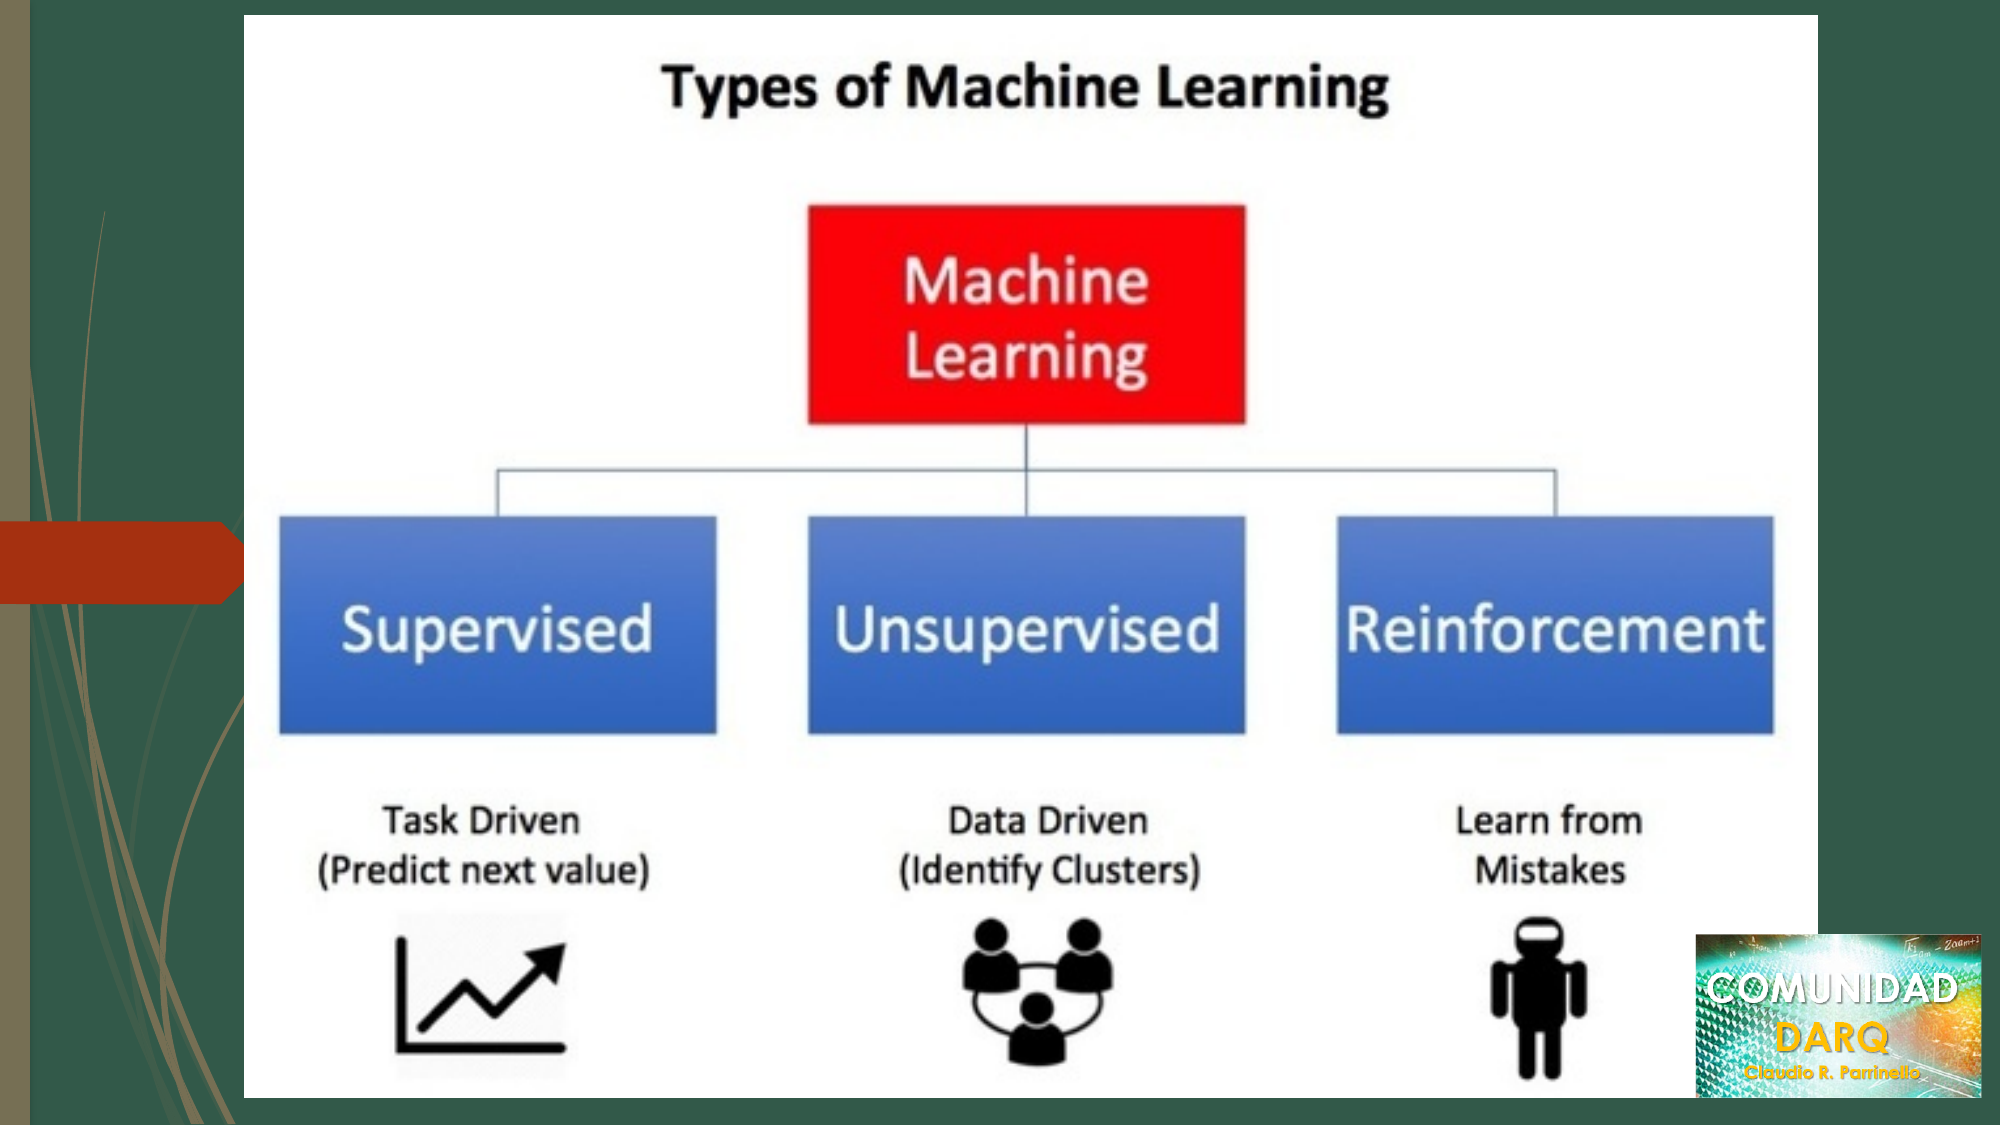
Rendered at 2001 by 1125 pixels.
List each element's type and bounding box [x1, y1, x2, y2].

picture [244, 15, 1982, 1098]
